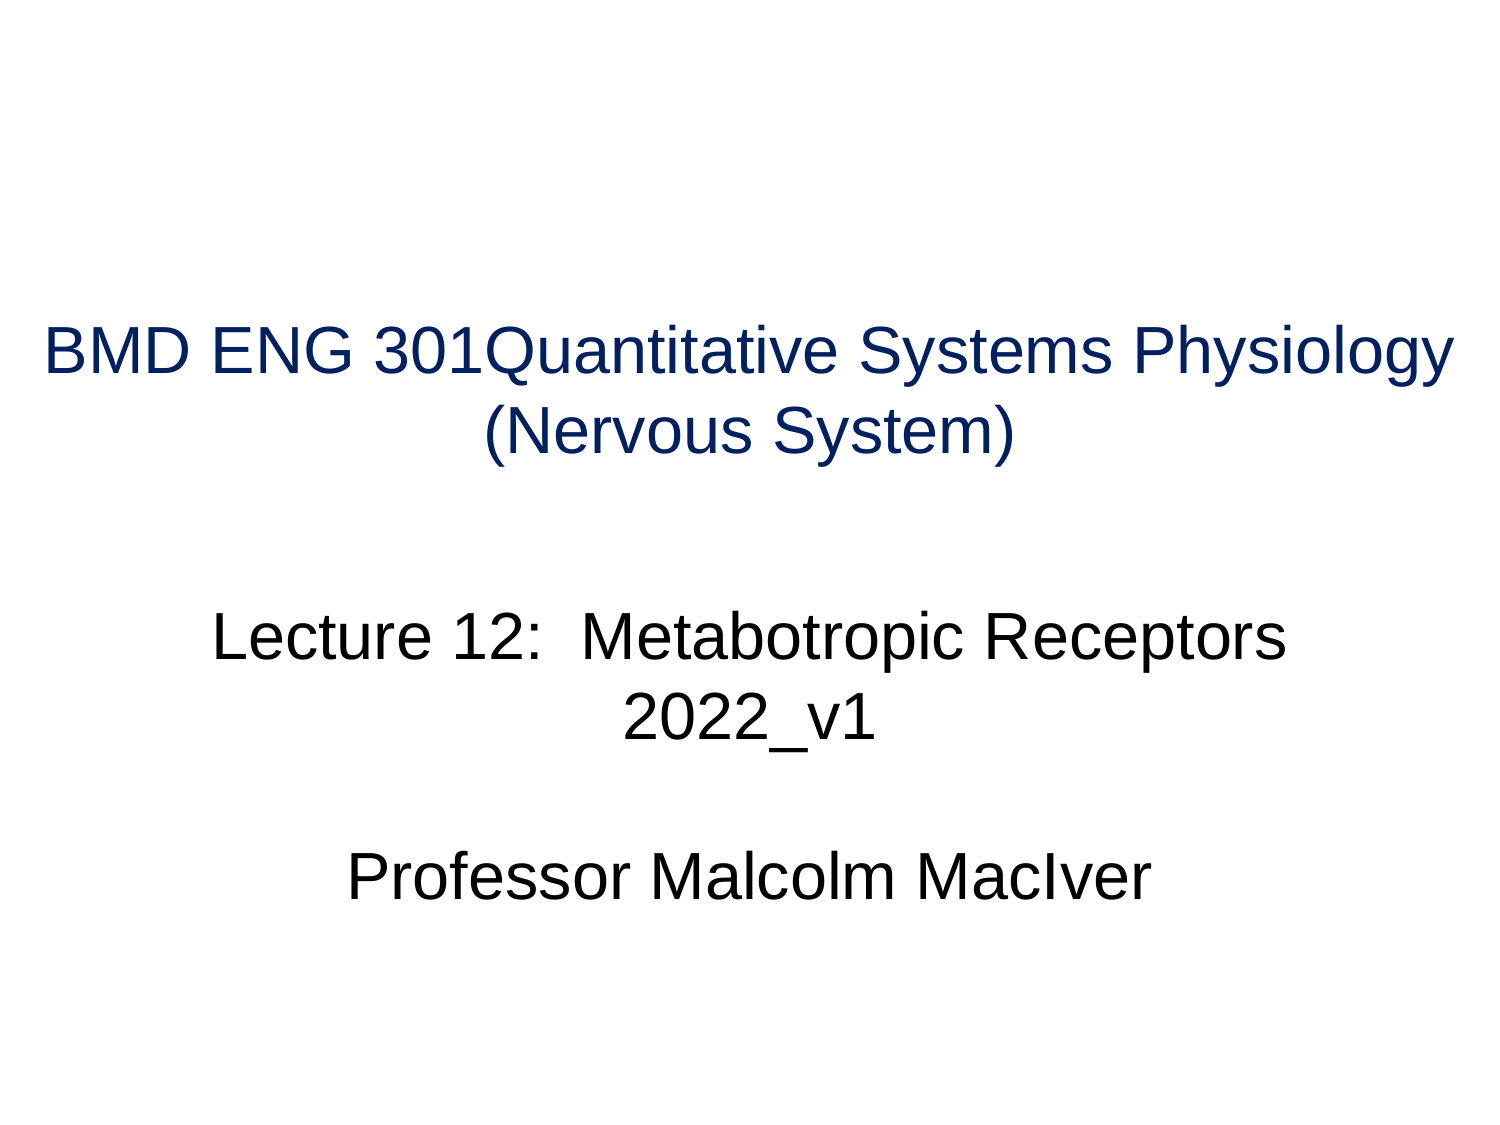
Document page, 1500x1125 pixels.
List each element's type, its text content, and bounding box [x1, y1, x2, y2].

text_box BMD ENG 301Quantitative Systems Physiology (Nervous System) [23, 299, 1477, 475]
text_box Lecture 12: Metabotropic Receptors 2022_v1 Professor Malcolm MacIver [196, 585, 1304, 921]
